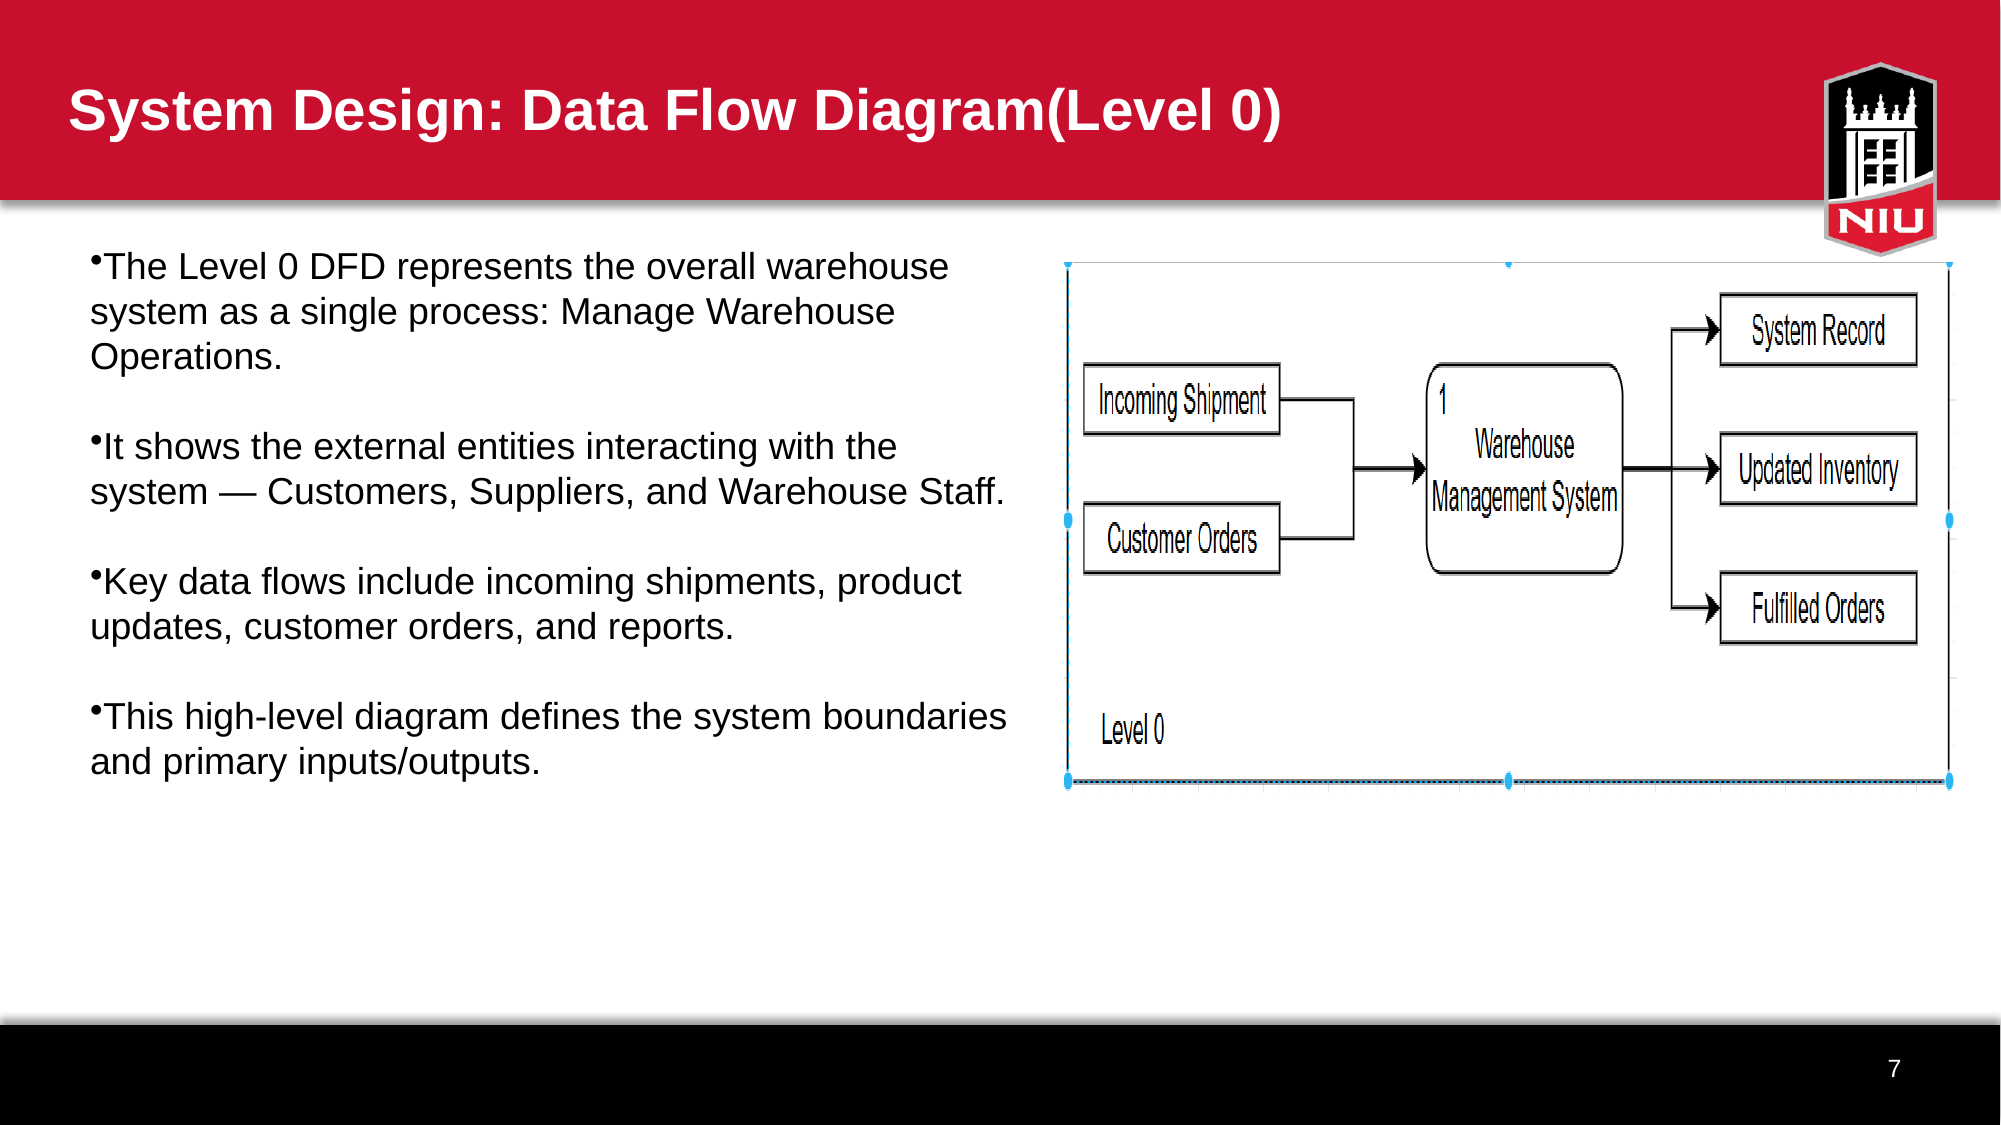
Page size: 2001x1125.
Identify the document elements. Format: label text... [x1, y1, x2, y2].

picture [1064, 262, 1957, 793]
title System Design: Data Flow Diagram(Level 0) [53, 19, 1772, 195]
text_box The Level 0 DFD represents the overall warehouse system as a single process: Manage Warehouse Operations. It shows the external entities interacting with the system — Customers, Suppliers, and Warehouse Staff. Key data flows include incoming shipments, product updates, customer orders, and reports. This high-level diagram defines the system boundaries and primary inputs/outputs. [75, 235, 1026, 790]
picture [1824, 62, 1937, 257]
slide_number 7 [1616, 1037, 1917, 1098]
